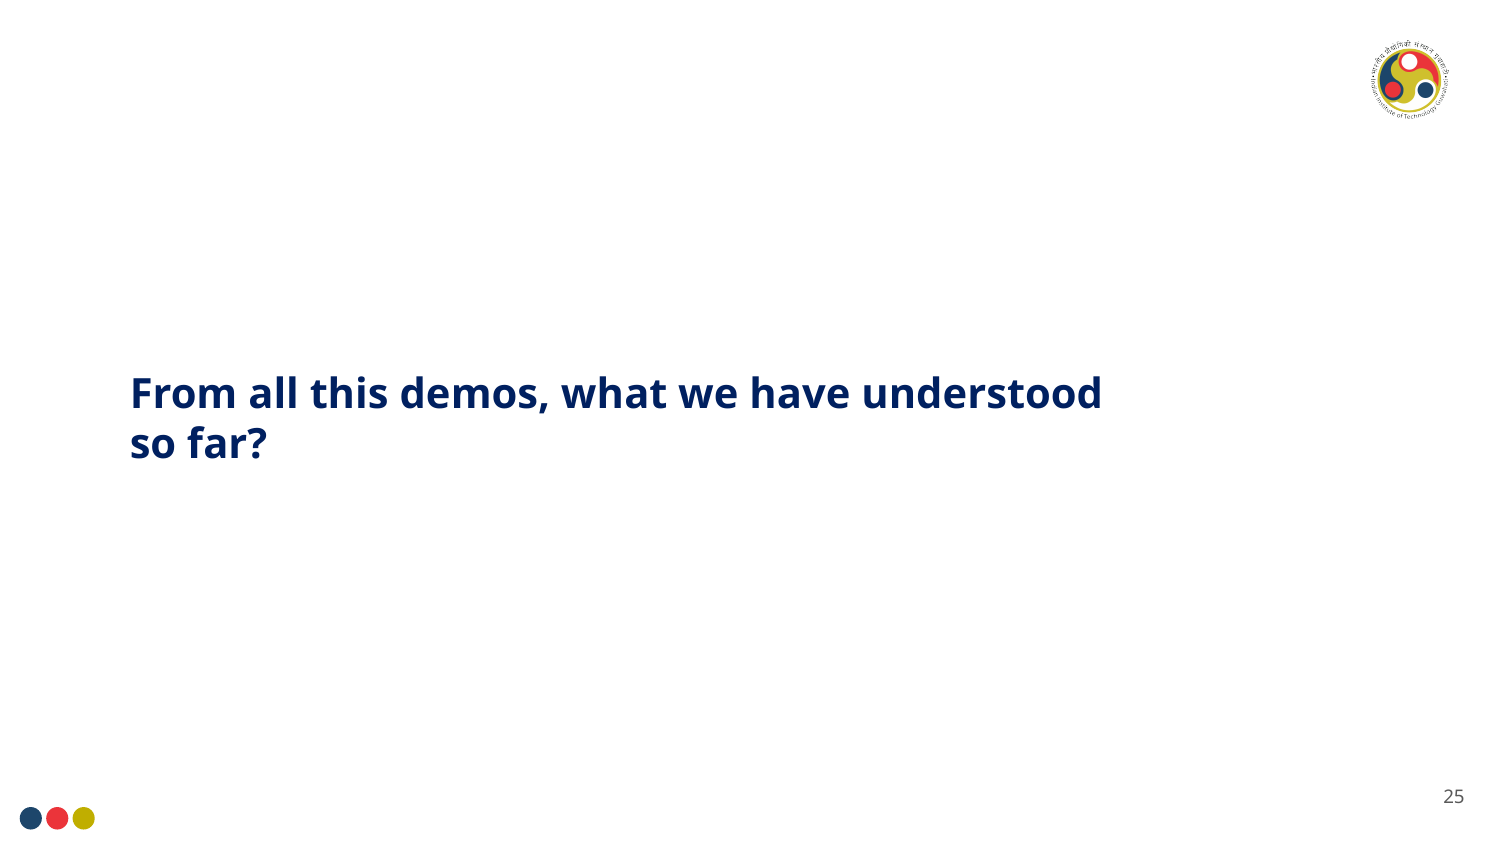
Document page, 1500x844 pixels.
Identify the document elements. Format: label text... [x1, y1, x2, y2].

slide_number 25 [1389, 764, 1480, 830]
picture [1371, 40, 1449, 119]
text_box From all this demos, what we have understood so far? [115, 359, 1164, 474]
